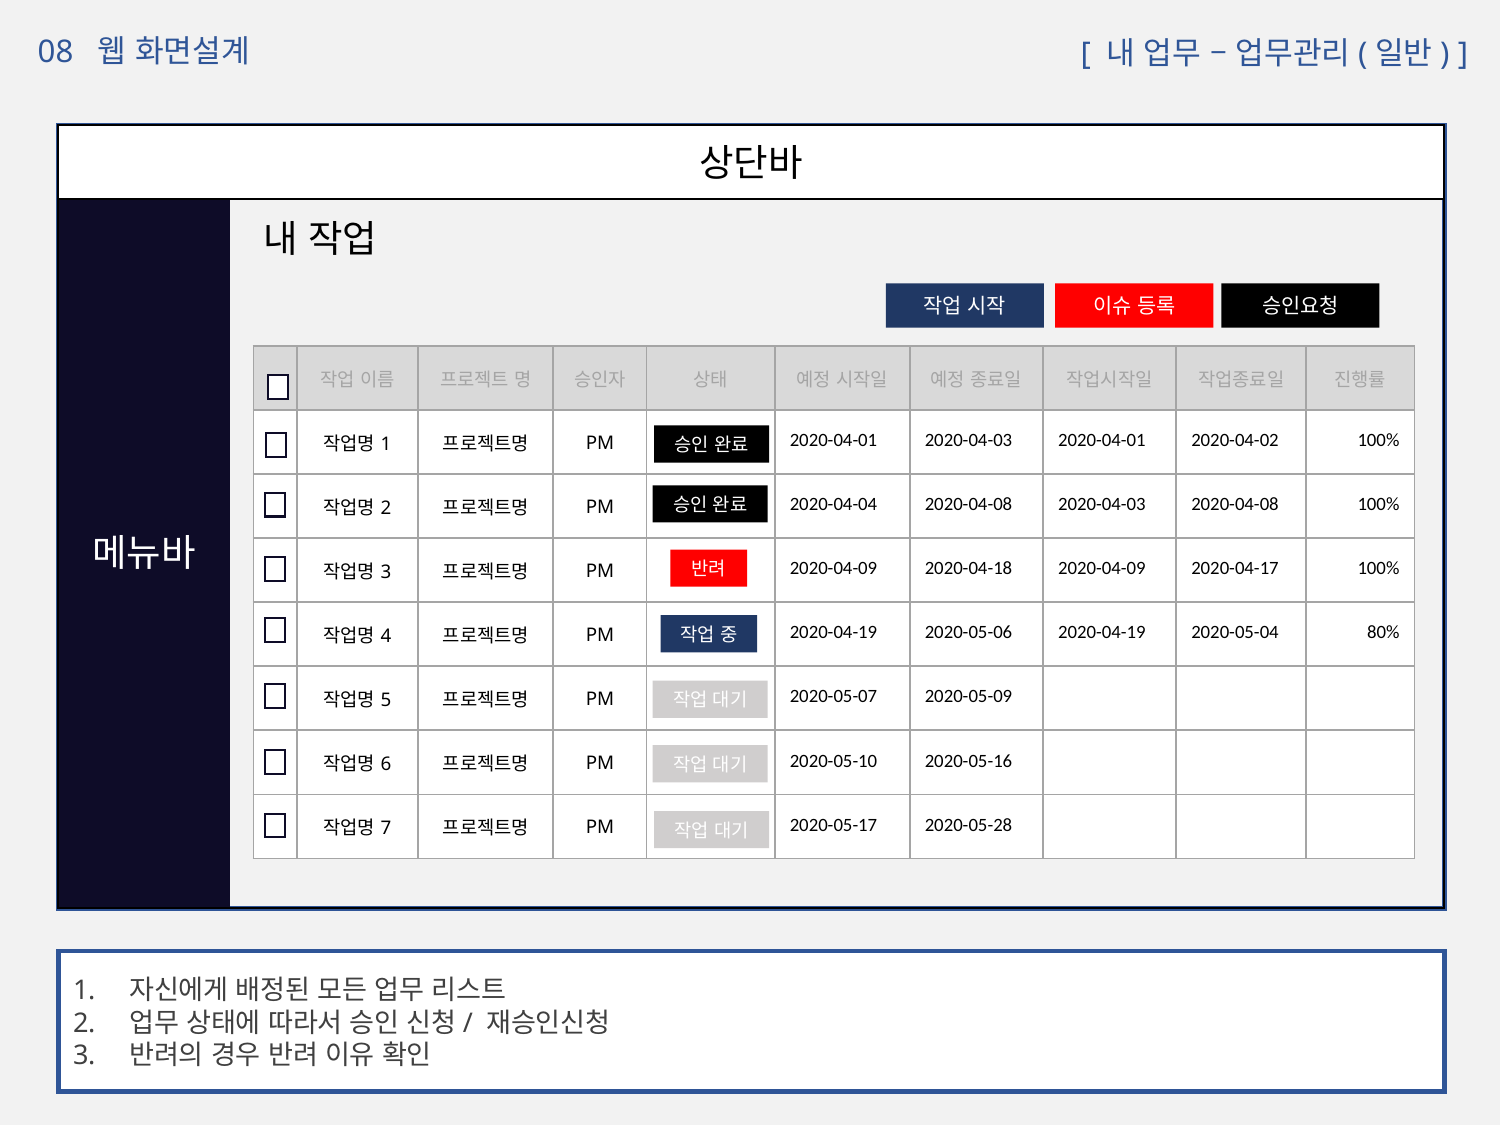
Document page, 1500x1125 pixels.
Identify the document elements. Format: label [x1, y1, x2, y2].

table_cell [647, 539, 774, 601]
table_header [647, 347, 774, 409]
table_header [254, 347, 296, 409]
table_cell [911, 795, 1042, 858]
table_cell [554, 411, 646, 473]
table_header [419, 347, 552, 409]
table_cell [254, 603, 296, 665]
table_cell [254, 411, 296, 473]
table_cell [911, 475, 1042, 537]
table_cell [419, 667, 552, 729]
table_cell [647, 475, 774, 537]
table_cell [647, 603, 774, 665]
table_cell [1307, 795, 1414, 858]
table_cell [298, 539, 417, 601]
table_cell [1177, 731, 1305, 794]
table_cell [298, 475, 417, 537]
table_cell [1044, 603, 1175, 665]
table_cell [911, 603, 1042, 665]
table_cell [1307, 667, 1414, 729]
table_cell [776, 475, 909, 537]
table_cell [776, 411, 909, 473]
table_cell [554, 795, 646, 858]
table_cell [776, 795, 909, 858]
table_cell [1044, 667, 1175, 729]
table_cell [1177, 795, 1305, 858]
table_cell [419, 411, 552, 473]
table_cell [298, 795, 417, 858]
table_cell [554, 475, 646, 537]
table_cell [419, 539, 552, 601]
table_cell [554, 539, 646, 601]
table_header [911, 347, 1042, 409]
table_cell [1177, 539, 1305, 601]
table_cell [647, 731, 774, 794]
table_cell [1177, 411, 1305, 473]
table_cell [911, 731, 1042, 794]
table_cell [298, 411, 417, 473]
table_cell [254, 731, 296, 794]
table_cell [647, 411, 774, 473]
table_cell [298, 603, 417, 665]
table_cell [1044, 731, 1175, 794]
table_cell [254, 795, 296, 858]
table_cell [419, 603, 552, 665]
table_cell [419, 731, 552, 794]
table_header [298, 347, 417, 409]
table_cell [1044, 411, 1175, 473]
table_header [554, 347, 646, 409]
table_header [1177, 347, 1305, 409]
table_cell [1307, 475, 1414, 537]
table_cell [254, 475, 296, 537]
table_cell [298, 667, 417, 729]
table_header [776, 347, 909, 409]
table_cell [254, 667, 296, 729]
table_cell [554, 667, 646, 729]
table_cell [1044, 539, 1175, 601]
table_cell [647, 795, 774, 858]
table_cell [419, 475, 552, 537]
table_cell [911, 667, 1042, 729]
table_cell [1177, 603, 1305, 665]
table_cell [1044, 475, 1175, 537]
table_cell [419, 795, 552, 858]
table_cell [1177, 475, 1305, 537]
table_cell [554, 603, 646, 665]
table_cell [554, 731, 646, 794]
table_cell [911, 539, 1042, 601]
table_cell [1044, 795, 1175, 858]
table_cell [776, 667, 909, 729]
table_cell [776, 731, 909, 794]
table_cell [1307, 411, 1414, 473]
table_cell [254, 539, 296, 601]
table_cell [776, 539, 909, 601]
text_box [0, 0, 1500, 1125]
table_cell [647, 667, 774, 729]
table_cell [298, 731, 417, 794]
table_cell [1177, 667, 1305, 729]
table_header [1307, 347, 1414, 409]
table_cell [911, 411, 1042, 473]
table_cell [1307, 731, 1414, 794]
table_cell [776, 603, 909, 665]
table_cell [1307, 539, 1414, 601]
table_header [1044, 347, 1175, 409]
table_cell [1307, 603, 1414, 665]
